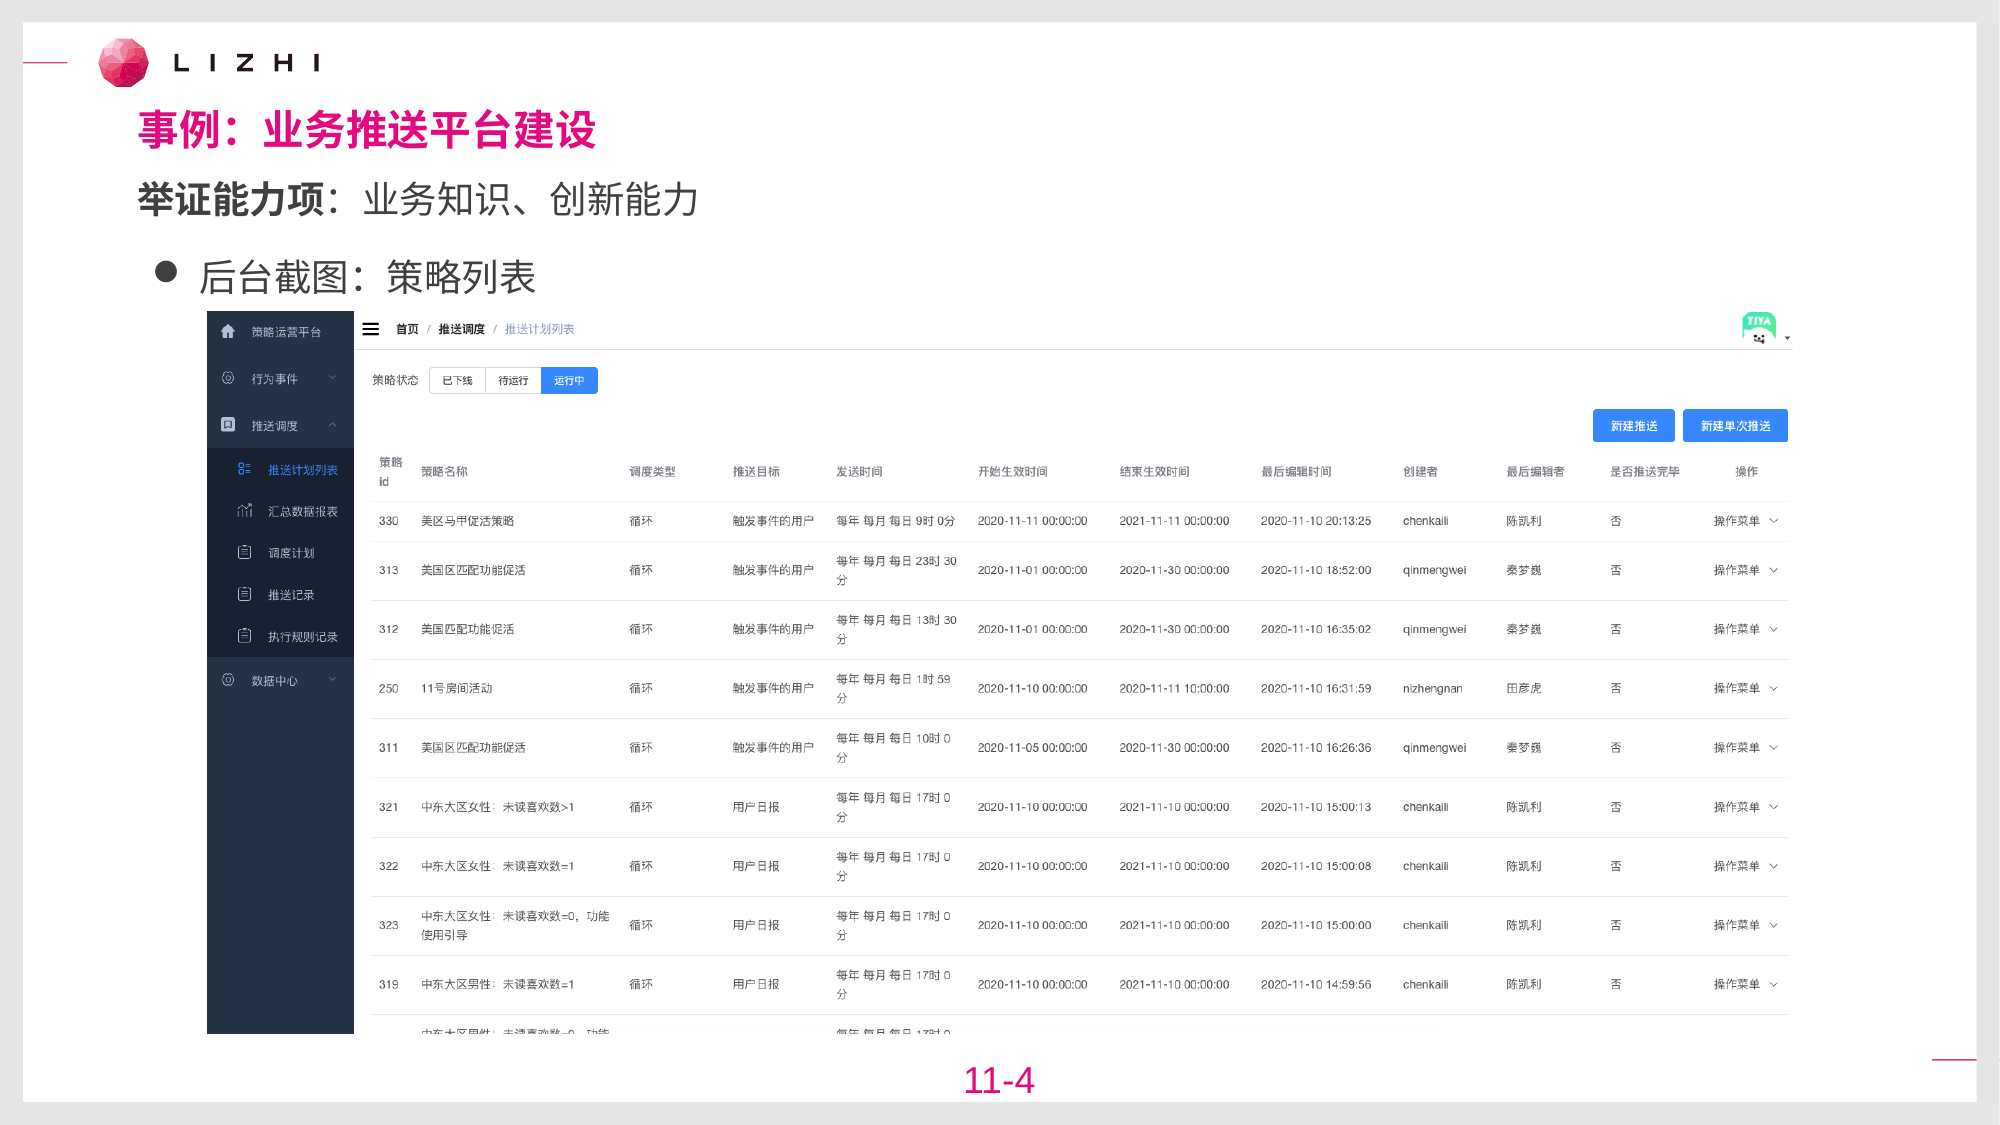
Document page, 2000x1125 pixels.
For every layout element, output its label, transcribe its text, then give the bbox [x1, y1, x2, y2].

text_box 11-4 [23, 1059, 1975, 1102]
text_box 后台截图：策略列表 [137, 224, 1860, 307]
text_box 事例：业务推送平台建设 举证能力项：业务知识、创新能力 [137, 78, 1975, 222]
picture [206, 311, 1793, 1035]
